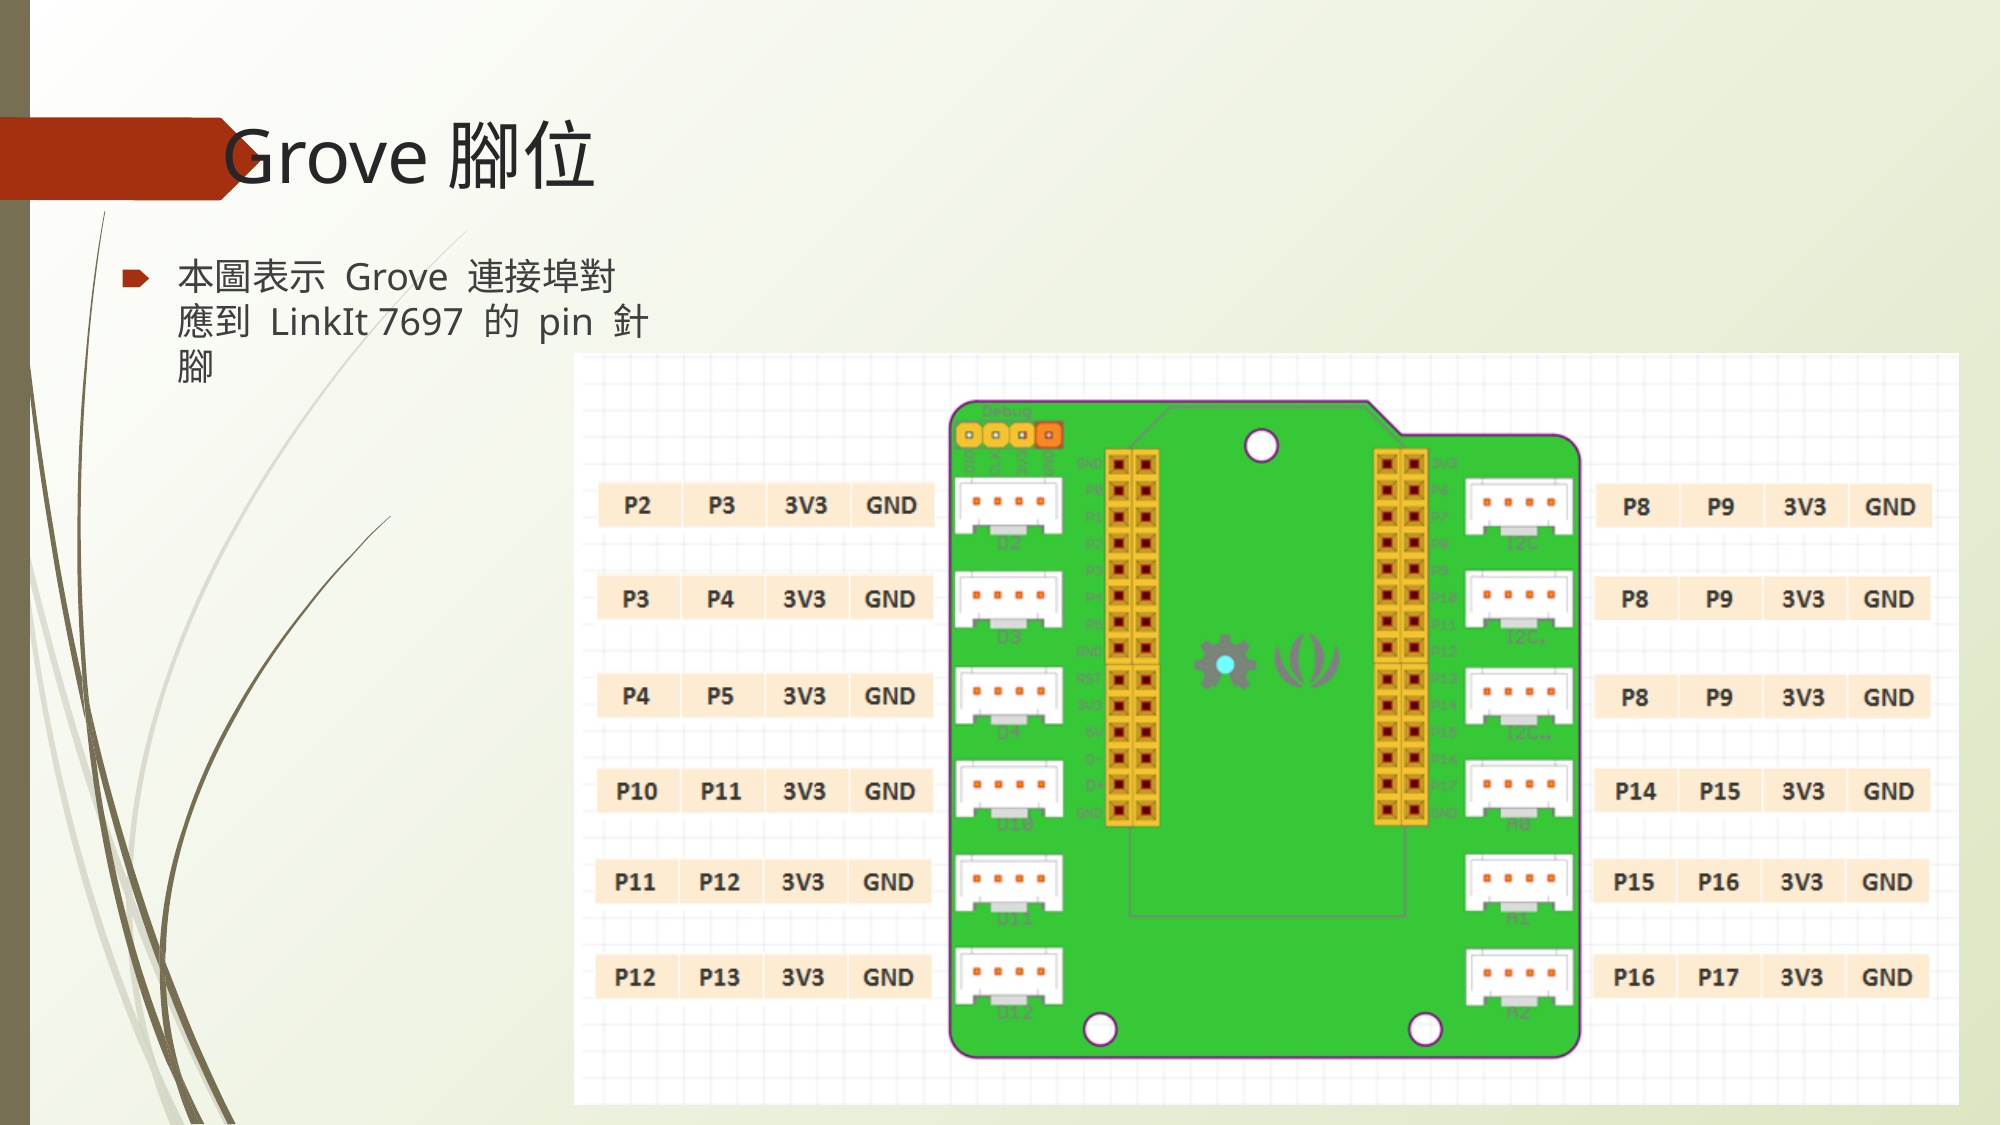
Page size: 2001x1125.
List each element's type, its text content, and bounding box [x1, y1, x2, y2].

picture [574, 353, 1960, 1106]
list 本圖表示 Grove 連接埠對應到 LinkIt 7697 的 pin 針腳 [105, 245, 667, 917]
title Grove腳位 [187, 101, 1813, 258]
